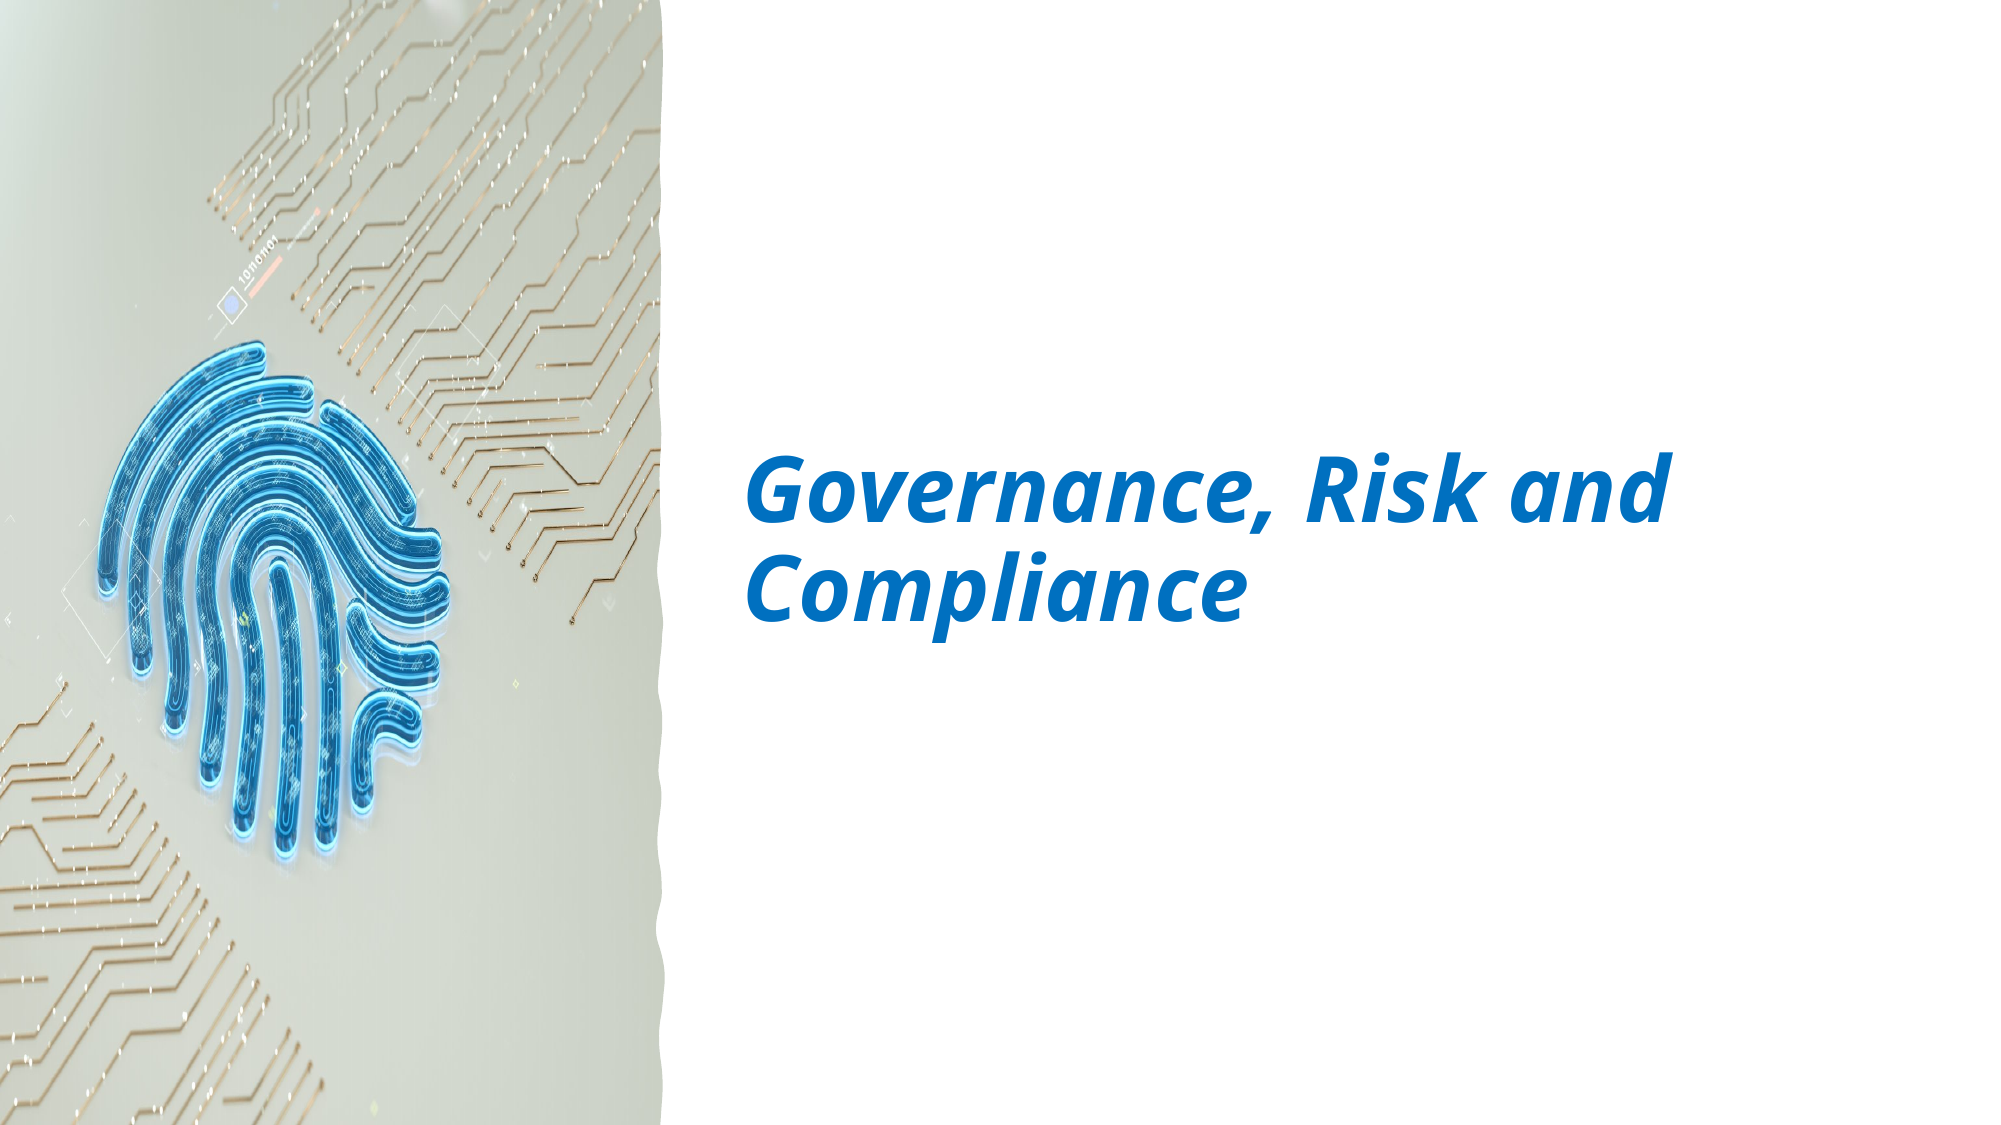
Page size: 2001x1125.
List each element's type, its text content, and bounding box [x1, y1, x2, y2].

picture [0, 0, 666, 1125]
title Governance, Risk and Compliance [727, 433, 1979, 651]
